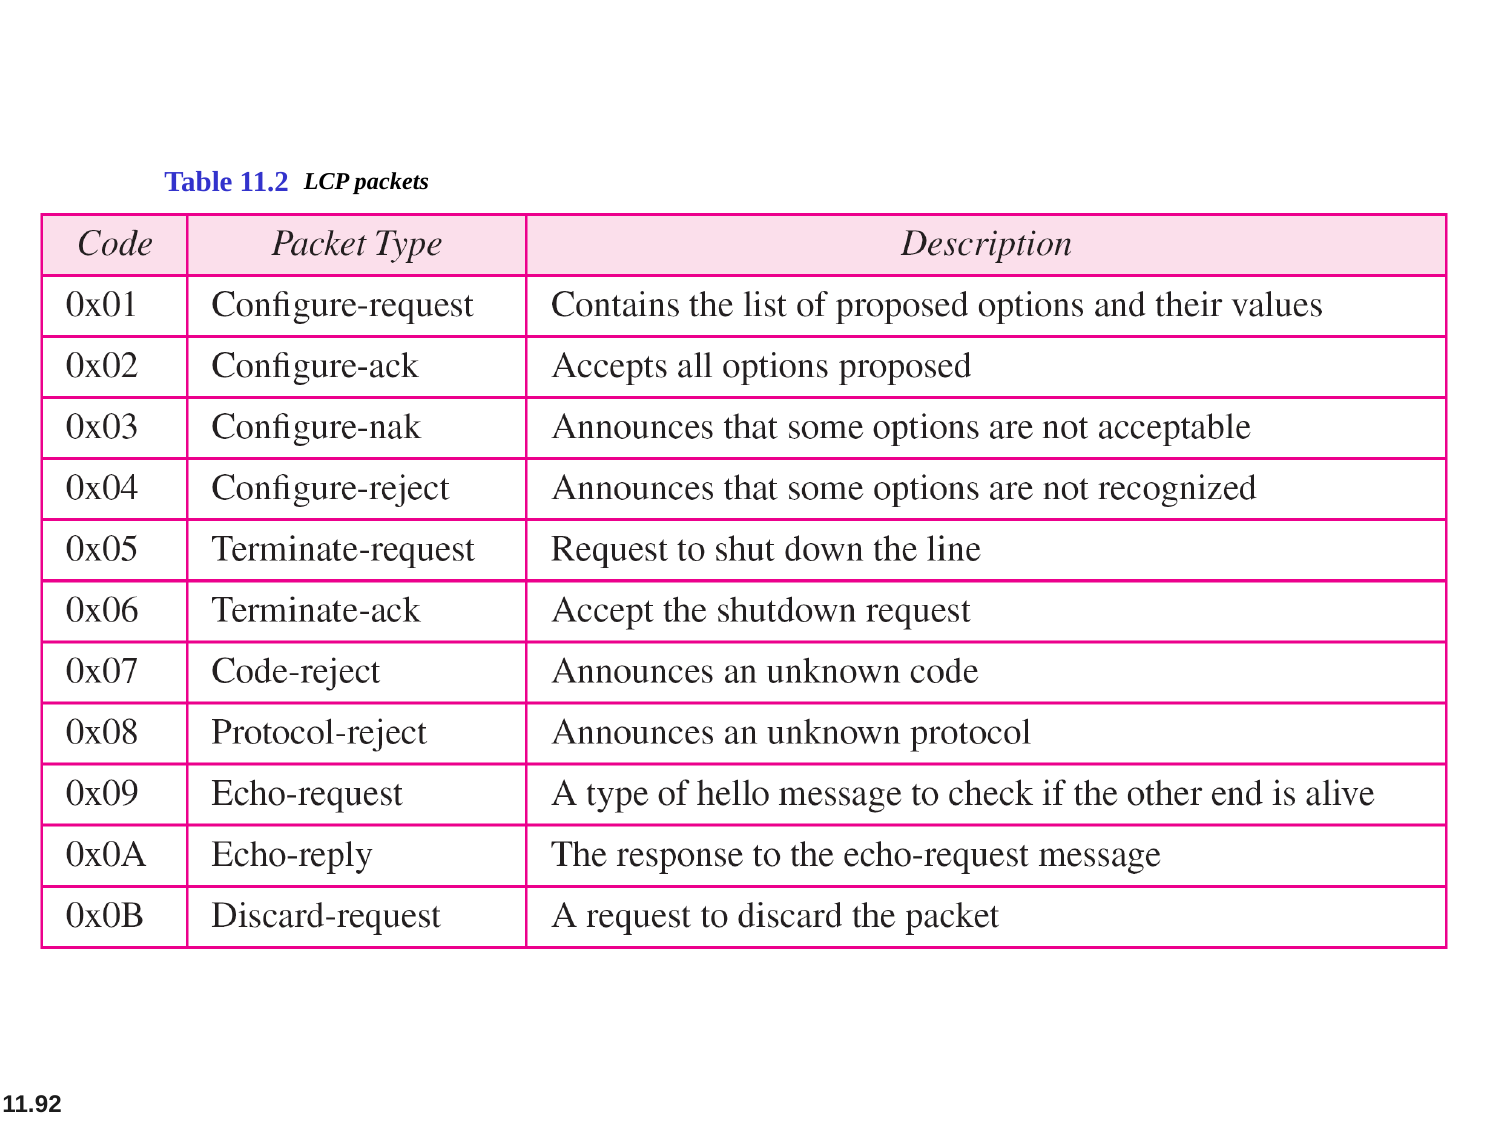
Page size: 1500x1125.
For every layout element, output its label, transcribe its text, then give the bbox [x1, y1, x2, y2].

slide_number 11.92 [0, 1050, 300, 1125]
picture [24, 199, 1477, 962]
text_box Table 11.2 LCP packets [149, 125, 445, 199]
